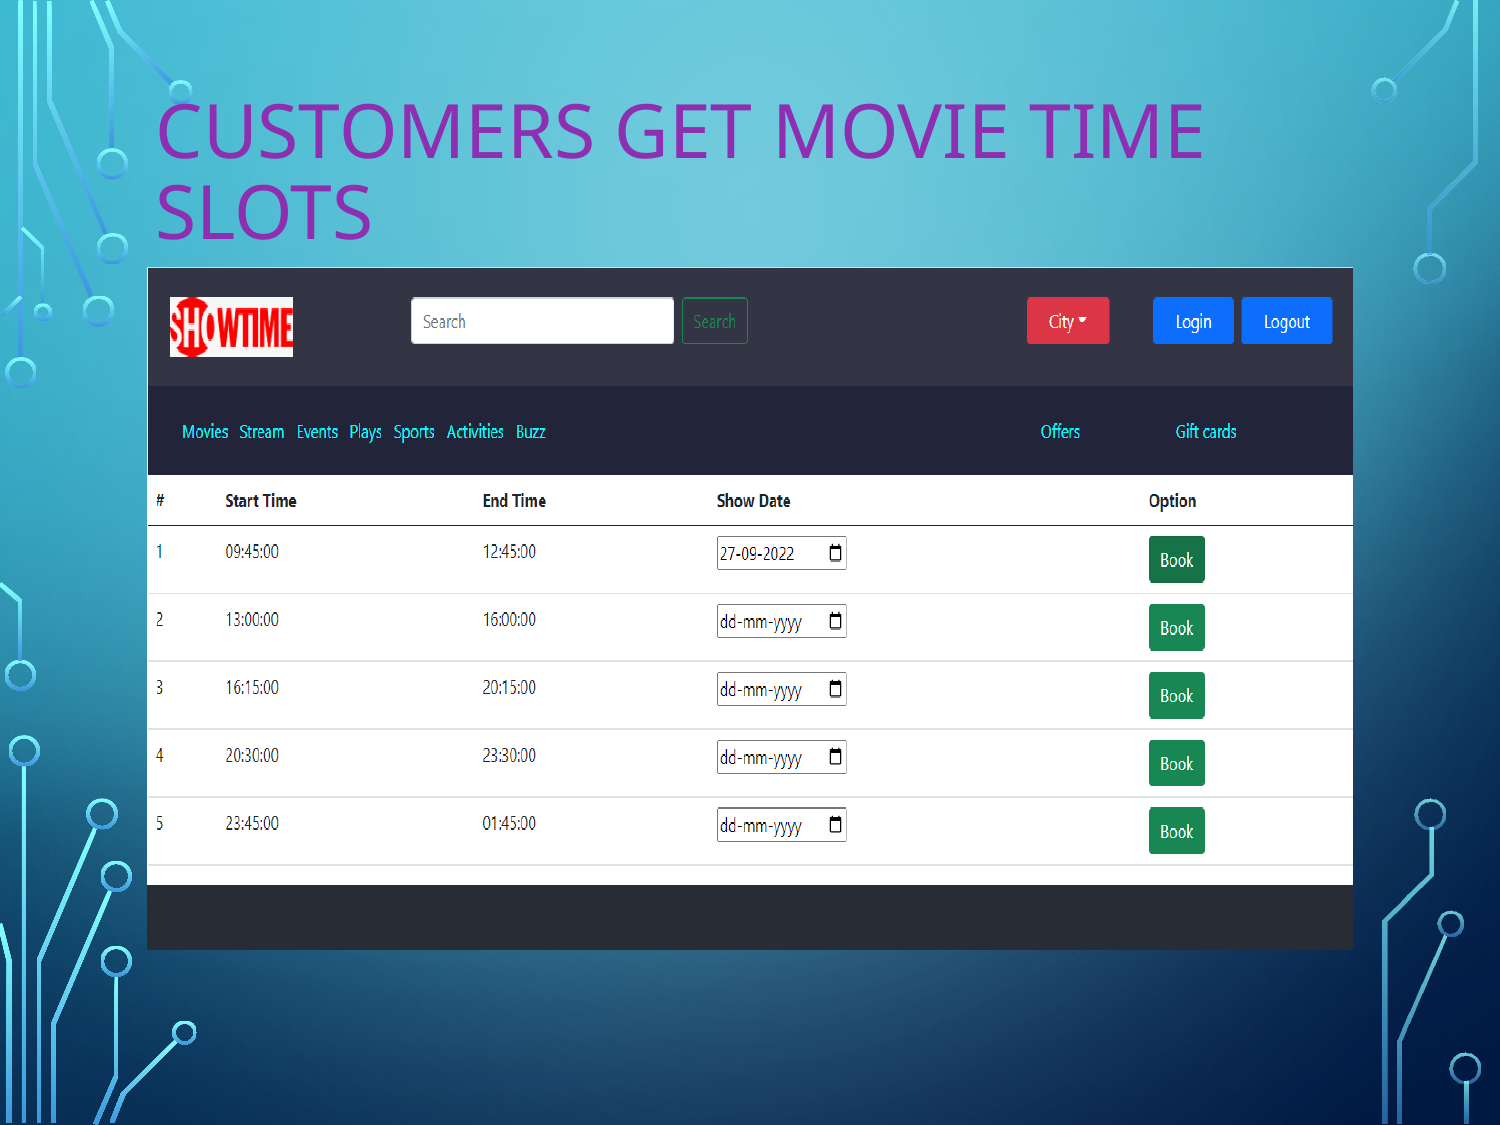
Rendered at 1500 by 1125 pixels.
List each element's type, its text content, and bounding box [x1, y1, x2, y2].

picture [147, 266, 1353, 951]
title Customers get movie time slots [140, 53, 1360, 297]
